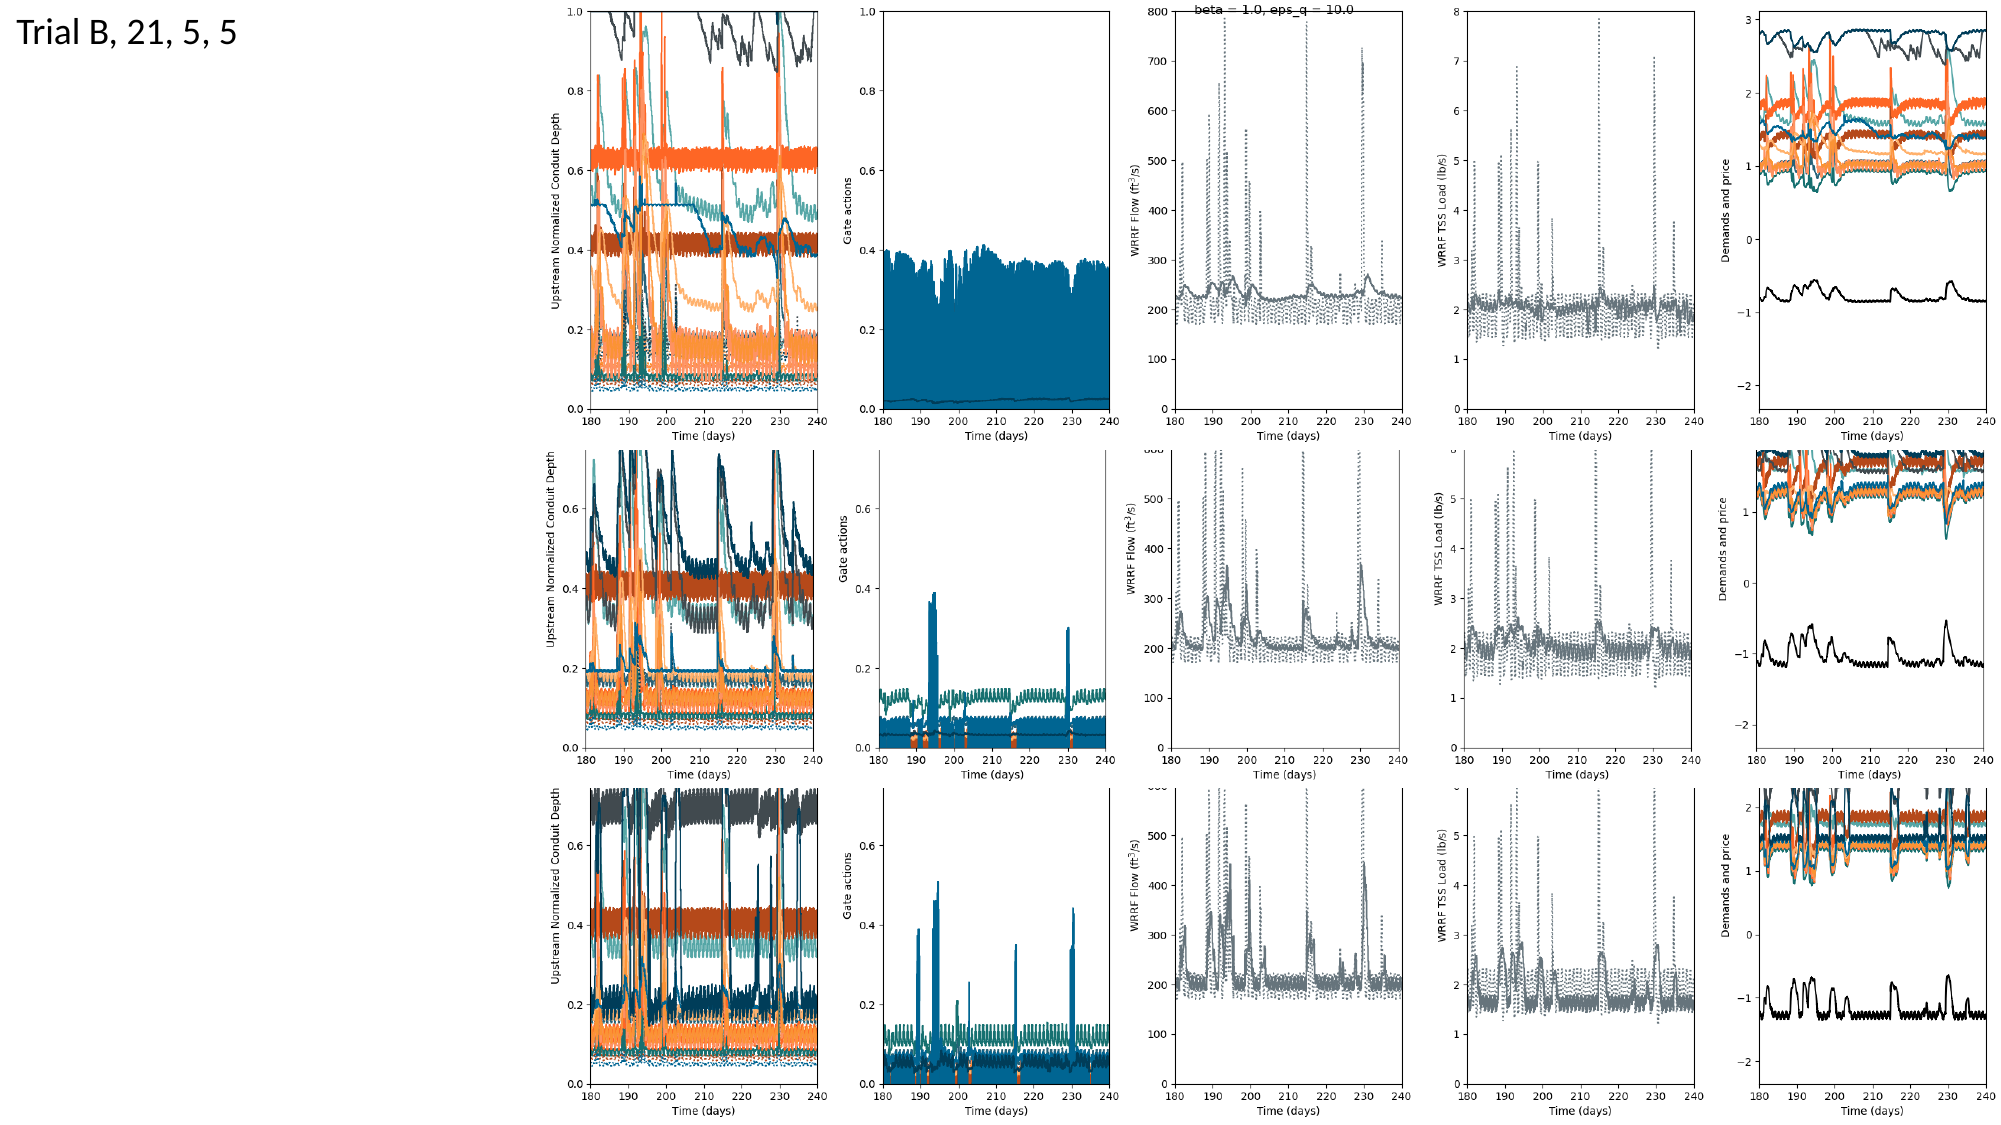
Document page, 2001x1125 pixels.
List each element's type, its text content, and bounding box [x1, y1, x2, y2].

picture [540, 0, 2000, 1125]
text_box Trial B, 21, 5, 5 [1, 0, 254, 60]
